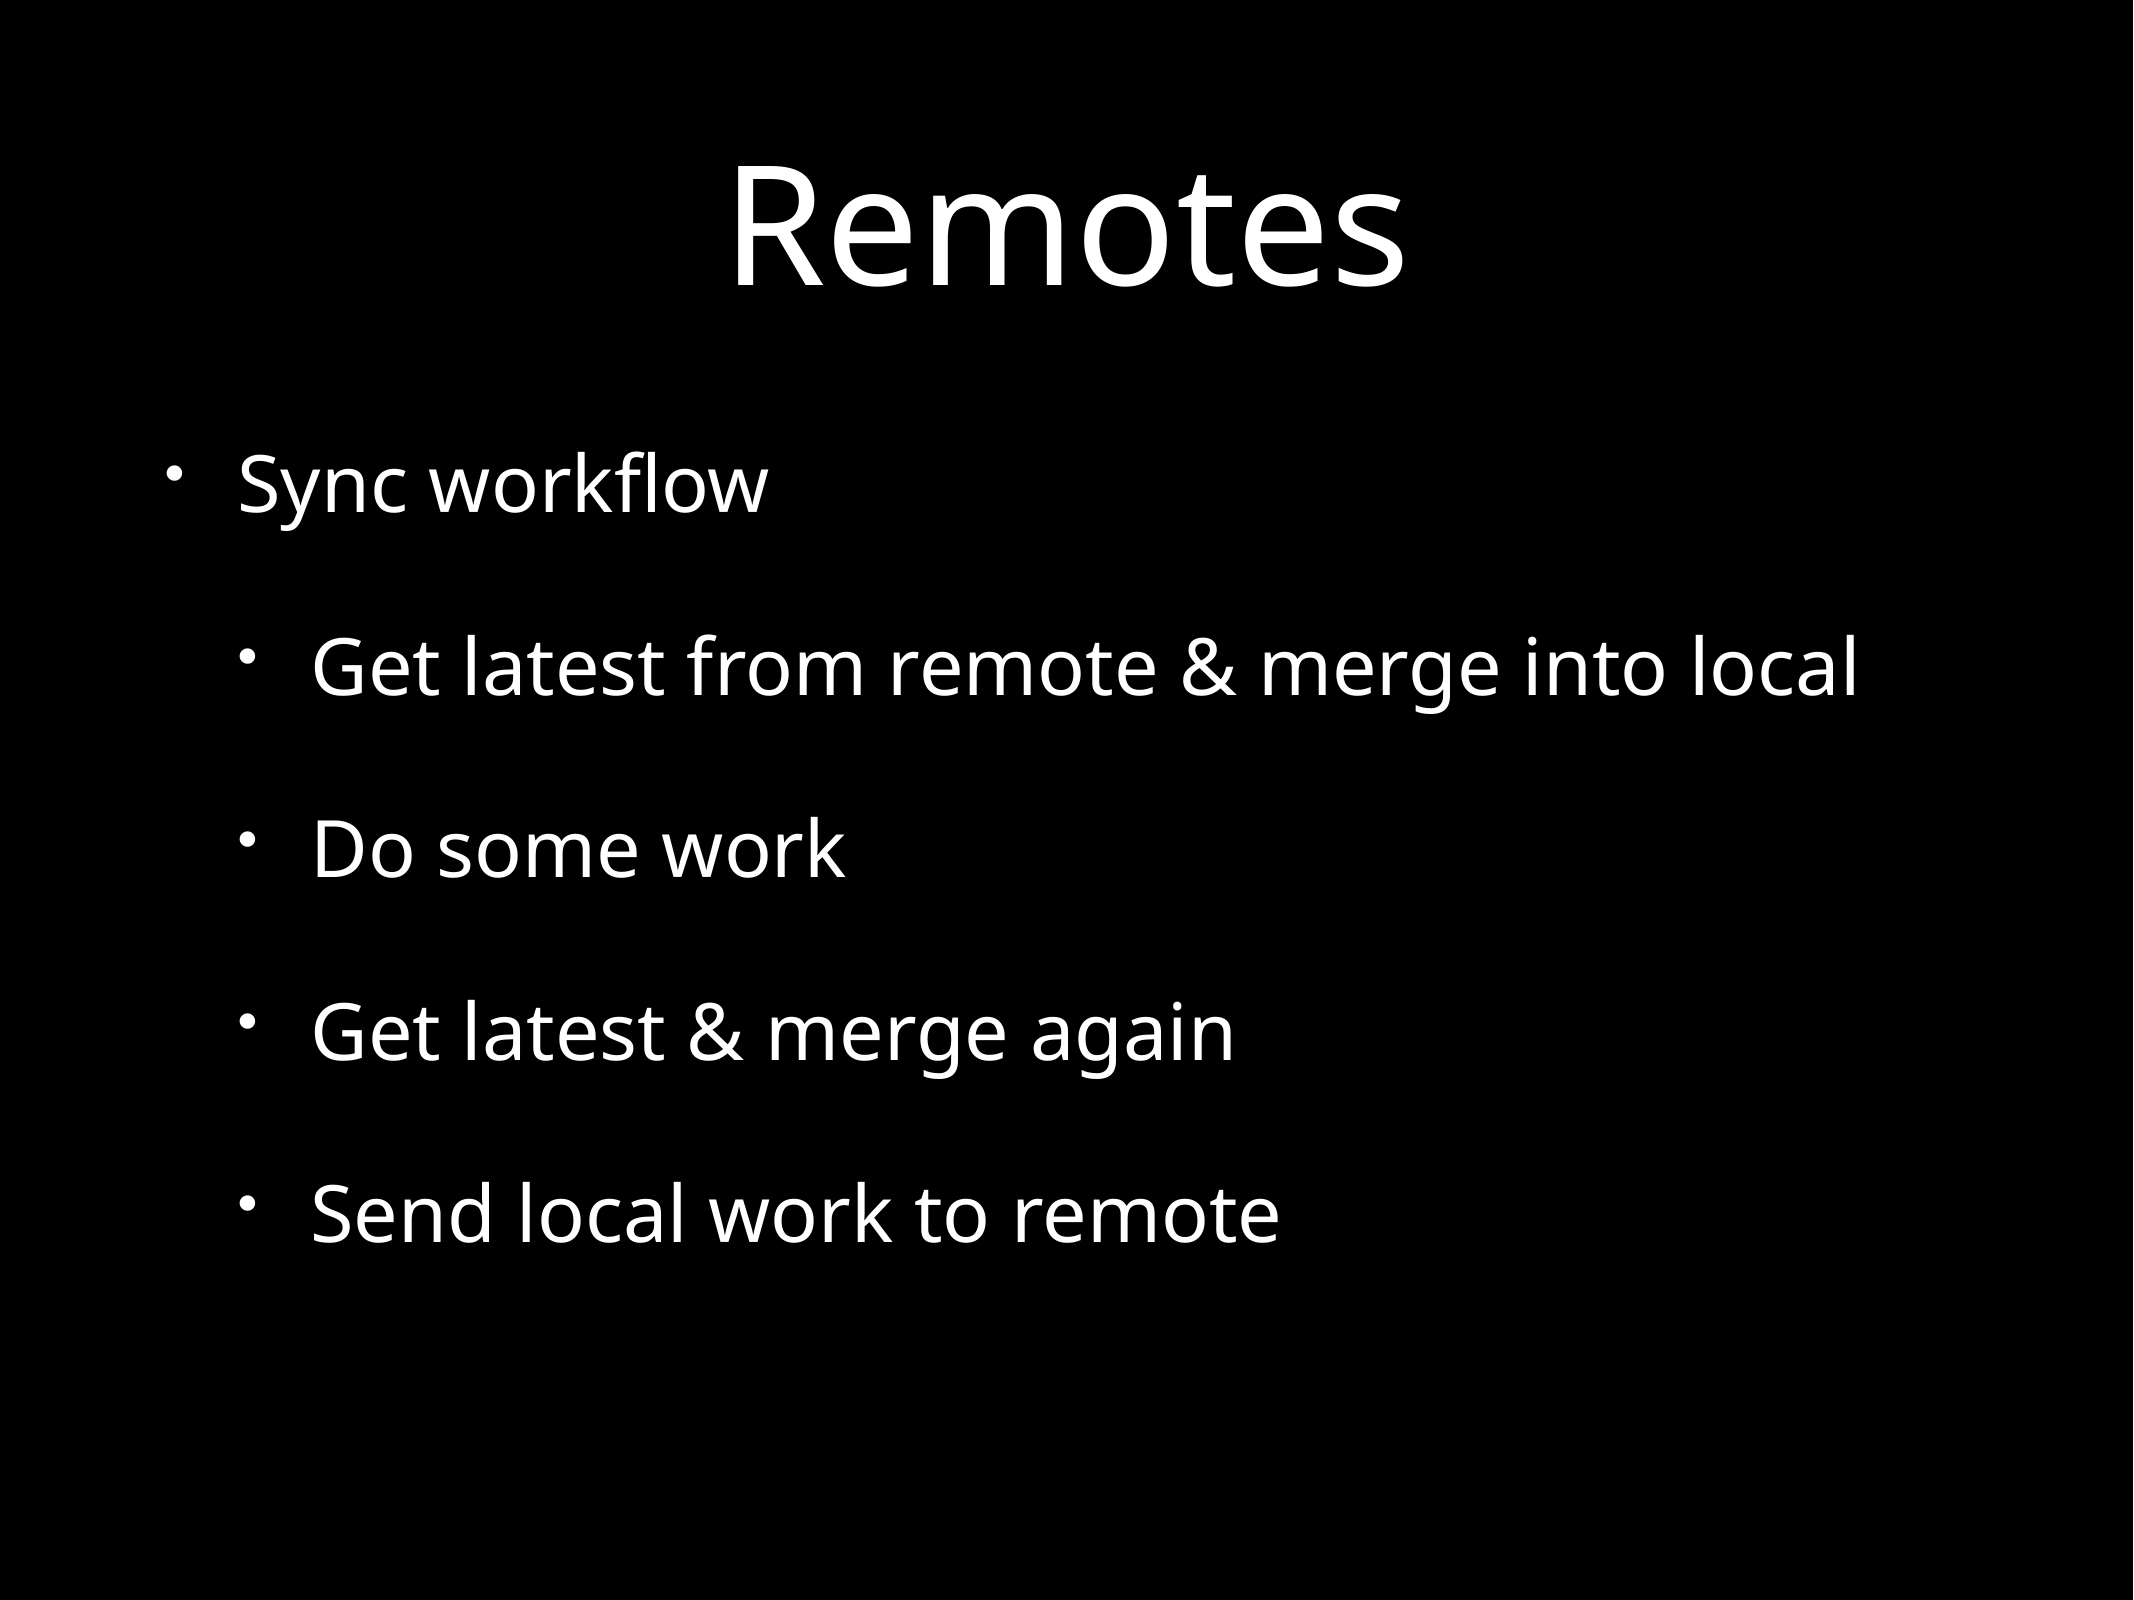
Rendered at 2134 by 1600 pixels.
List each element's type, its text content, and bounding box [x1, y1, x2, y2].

title Remotes [155, 41, 1978, 397]
list Sync workflow Get latest from remote & merge into local Do some work Get latest & merge again Send local work to remote [155, 424, 1978, 1439]
